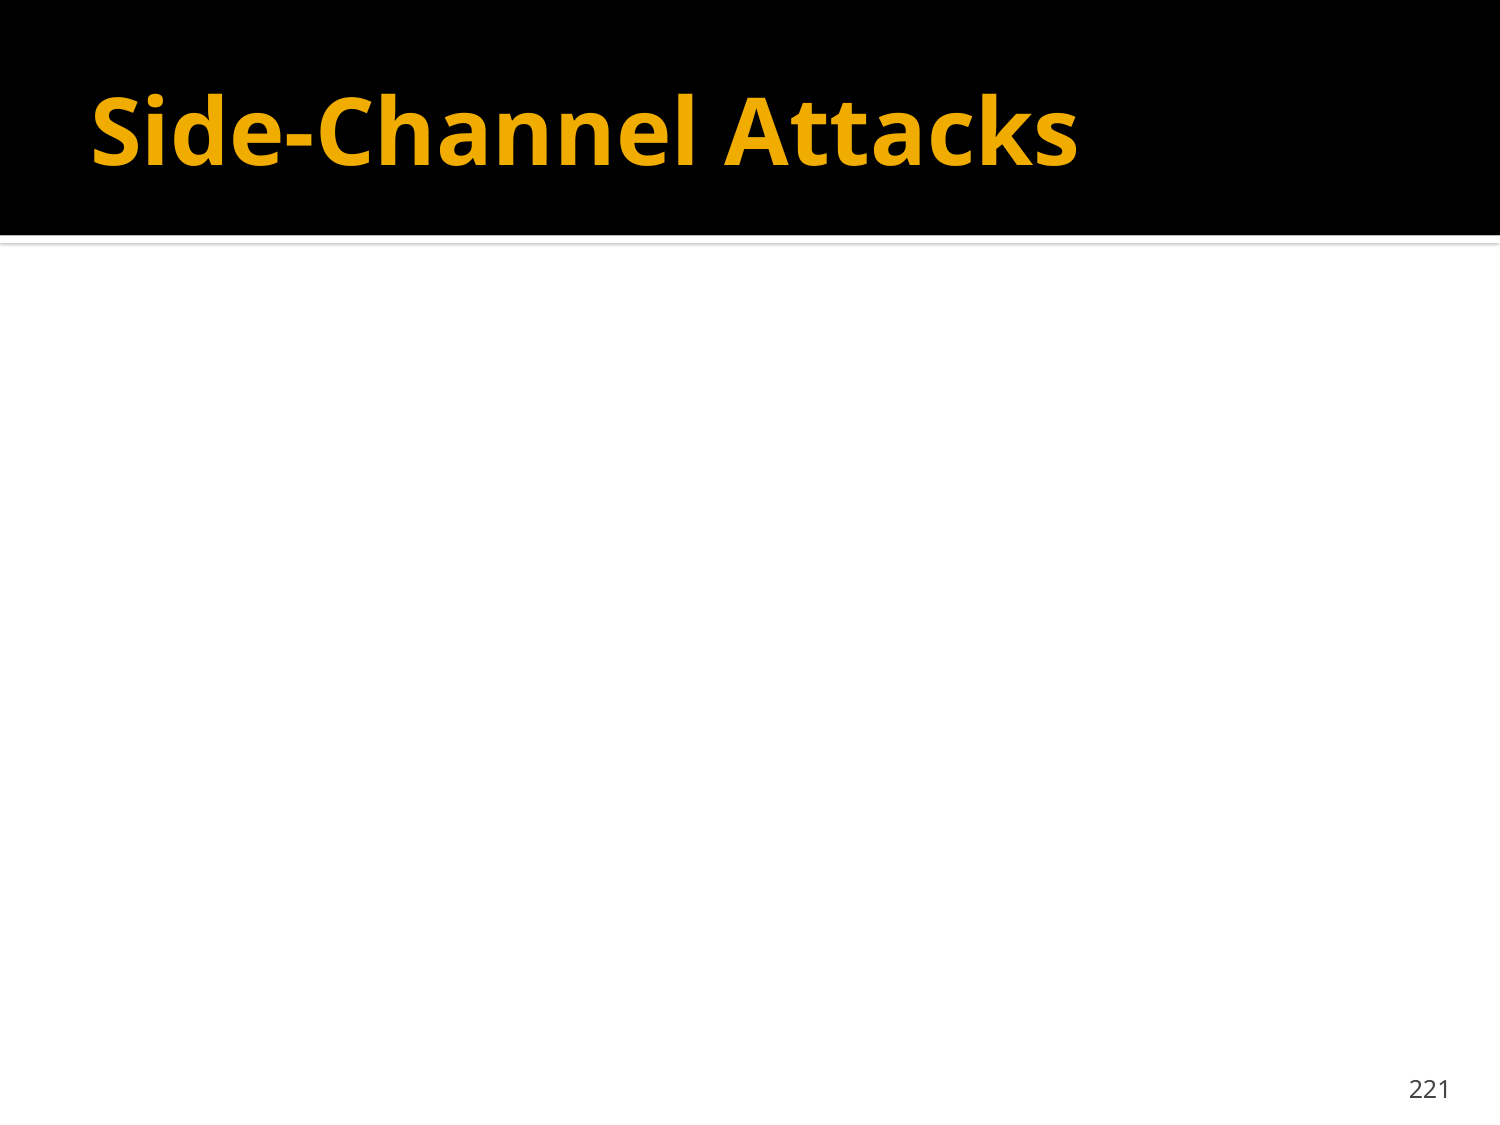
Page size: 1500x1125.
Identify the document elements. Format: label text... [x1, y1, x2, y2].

slide_number 221 [1345, 1062, 1467, 1108]
title Side-Channel Attacks [75, 25, 1425, 231]
